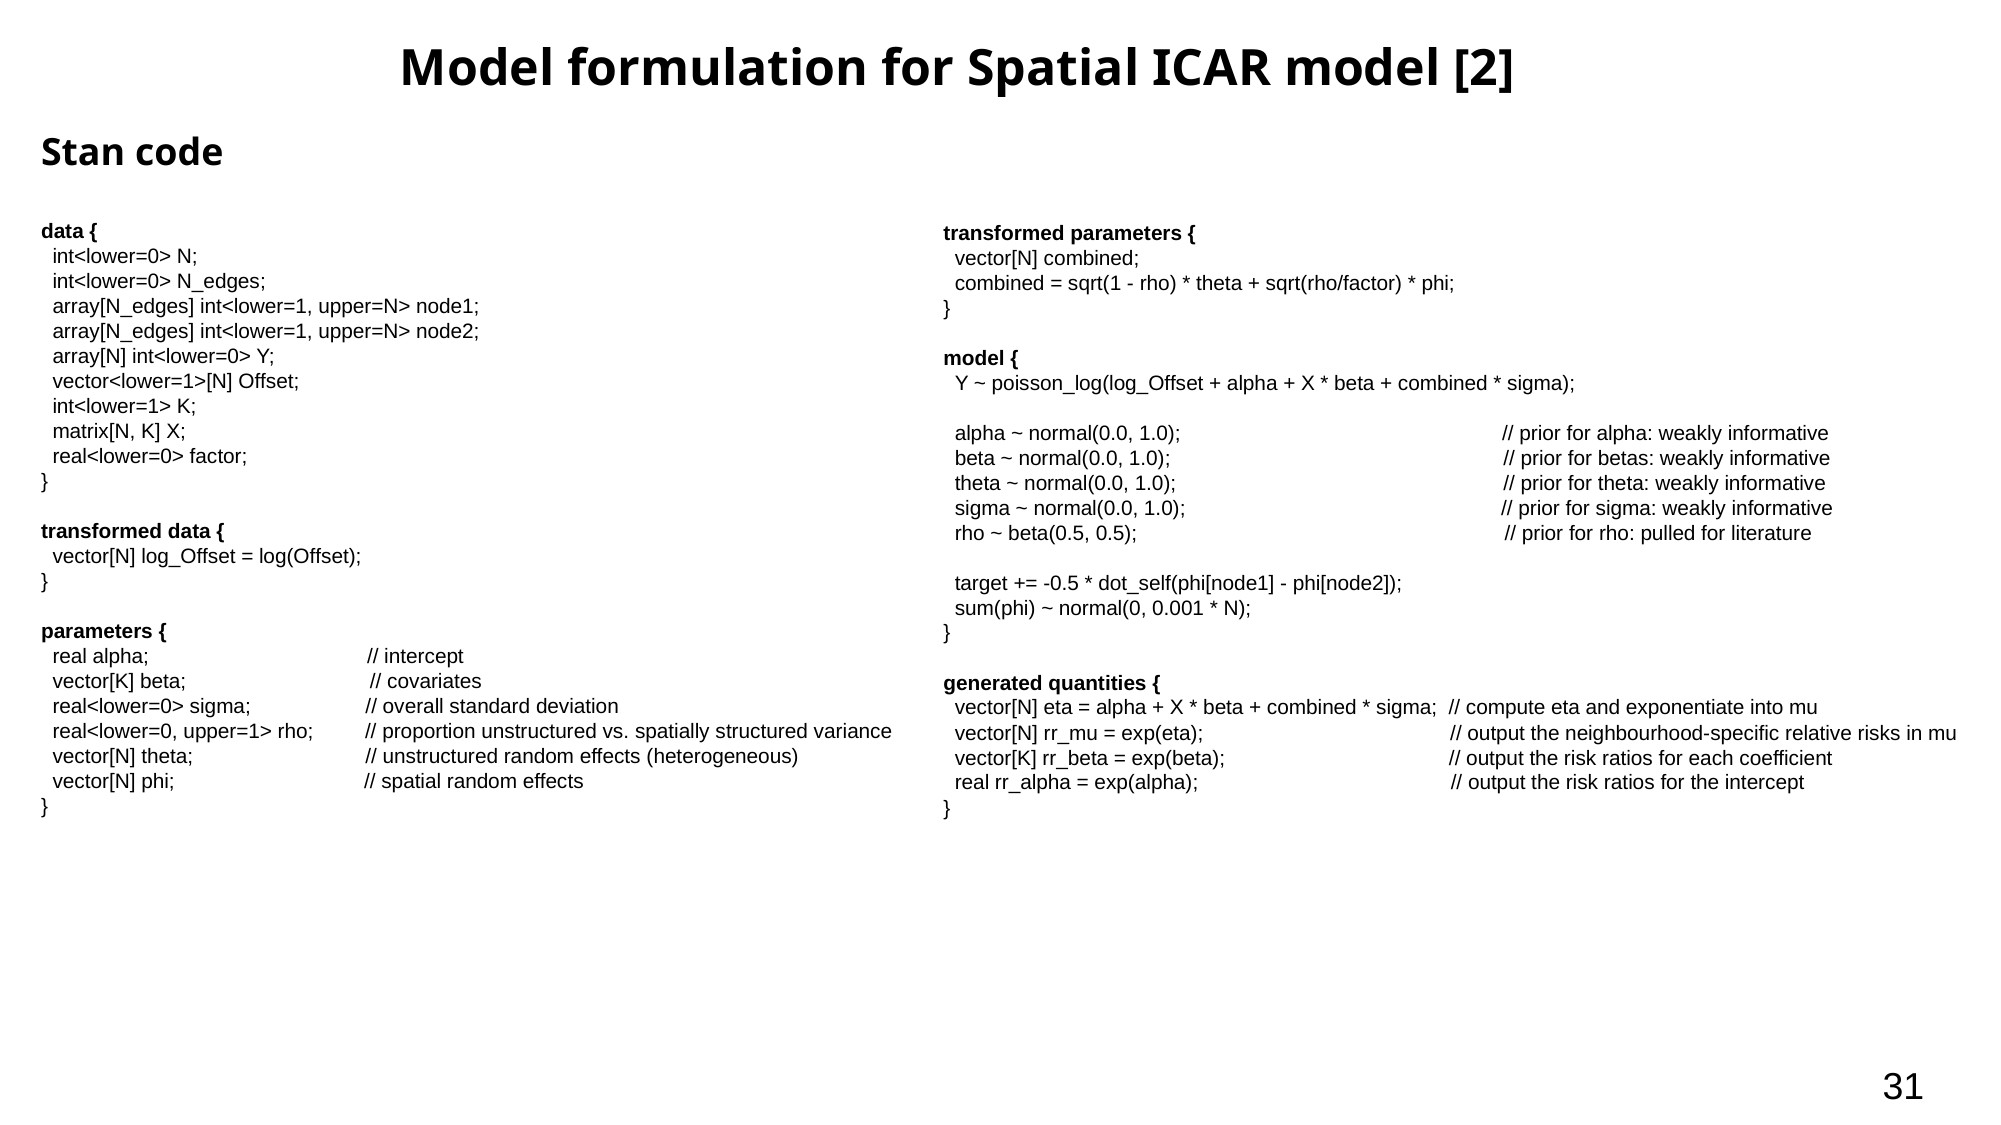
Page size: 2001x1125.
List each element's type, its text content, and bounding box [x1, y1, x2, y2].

text_box Model formulation for Spatial ICAR model [2] [96, 28, 1819, 103]
text_box data { int<lower=0> N; int<lower=0> N_edges; array[N_edges] int<lower=1, upper=N> node1; array[N_edges] int<lower=1, upper=N> node2; array[N] int<lower=0> Y; vector<lower=1>[N] Offset; int<lower=1> K; matrix[N, K] X; real<lower=0> factor; } transformed data { vector[N] log_Offset = log(Offset); } parameters { real alpha; // intercept vector[K] beta; // covariates real<lower=0> sigma; // overall standard deviation real<lower=0, upper=1> rho; // proportion unstructured vs. spatially structured variance vector[N] theta; // unstructured random effects (heterogeneous) vector[N] phi; // spatial random effects } [26, 210, 913, 825]
text_box Stan code [26, 120, 676, 181]
text_box transformed parameters { vector[N] combined; combined = sqrt(1 - rho) * theta + sqrt(rho/factor) * phi; } model { Y ~ poisson_log(log_Offset + alpha + X * beta + combined * sigma); alpha ~ normal(0.0, 1.0); // prior for alpha: weakly informative beta ~ normal(0.0, 1.0); // prior for betas: weakly informative theta ~ normal(0.0, 1.0); // prior for theta: weakly informative sigma ~ normal(0.0, 1.0); // prior for sigma: weakly informative rho ~ beta(0.5, 0.5); // prior for rho: pulled for literature target += -0.5 * dot_self(phi[node1] - phi[node2]); sum(phi) ~ normal(0, 0.001 * N); } generated quantities { vector[N] eta = alpha + X * beta + combined * sigma; // compute eta and exponentiate into mu vector[N] rr_mu = exp(eta); // output the neighbourhood-specific relative risks in mu vector[K] rr_beta = exp(beta); // output the risk ratios for each coefficient real rr_alpha = exp(alpha); // output the risk ratios for the intercept } [928, 212, 1974, 827]
text_box 31 [1867, 1054, 1957, 1079]
